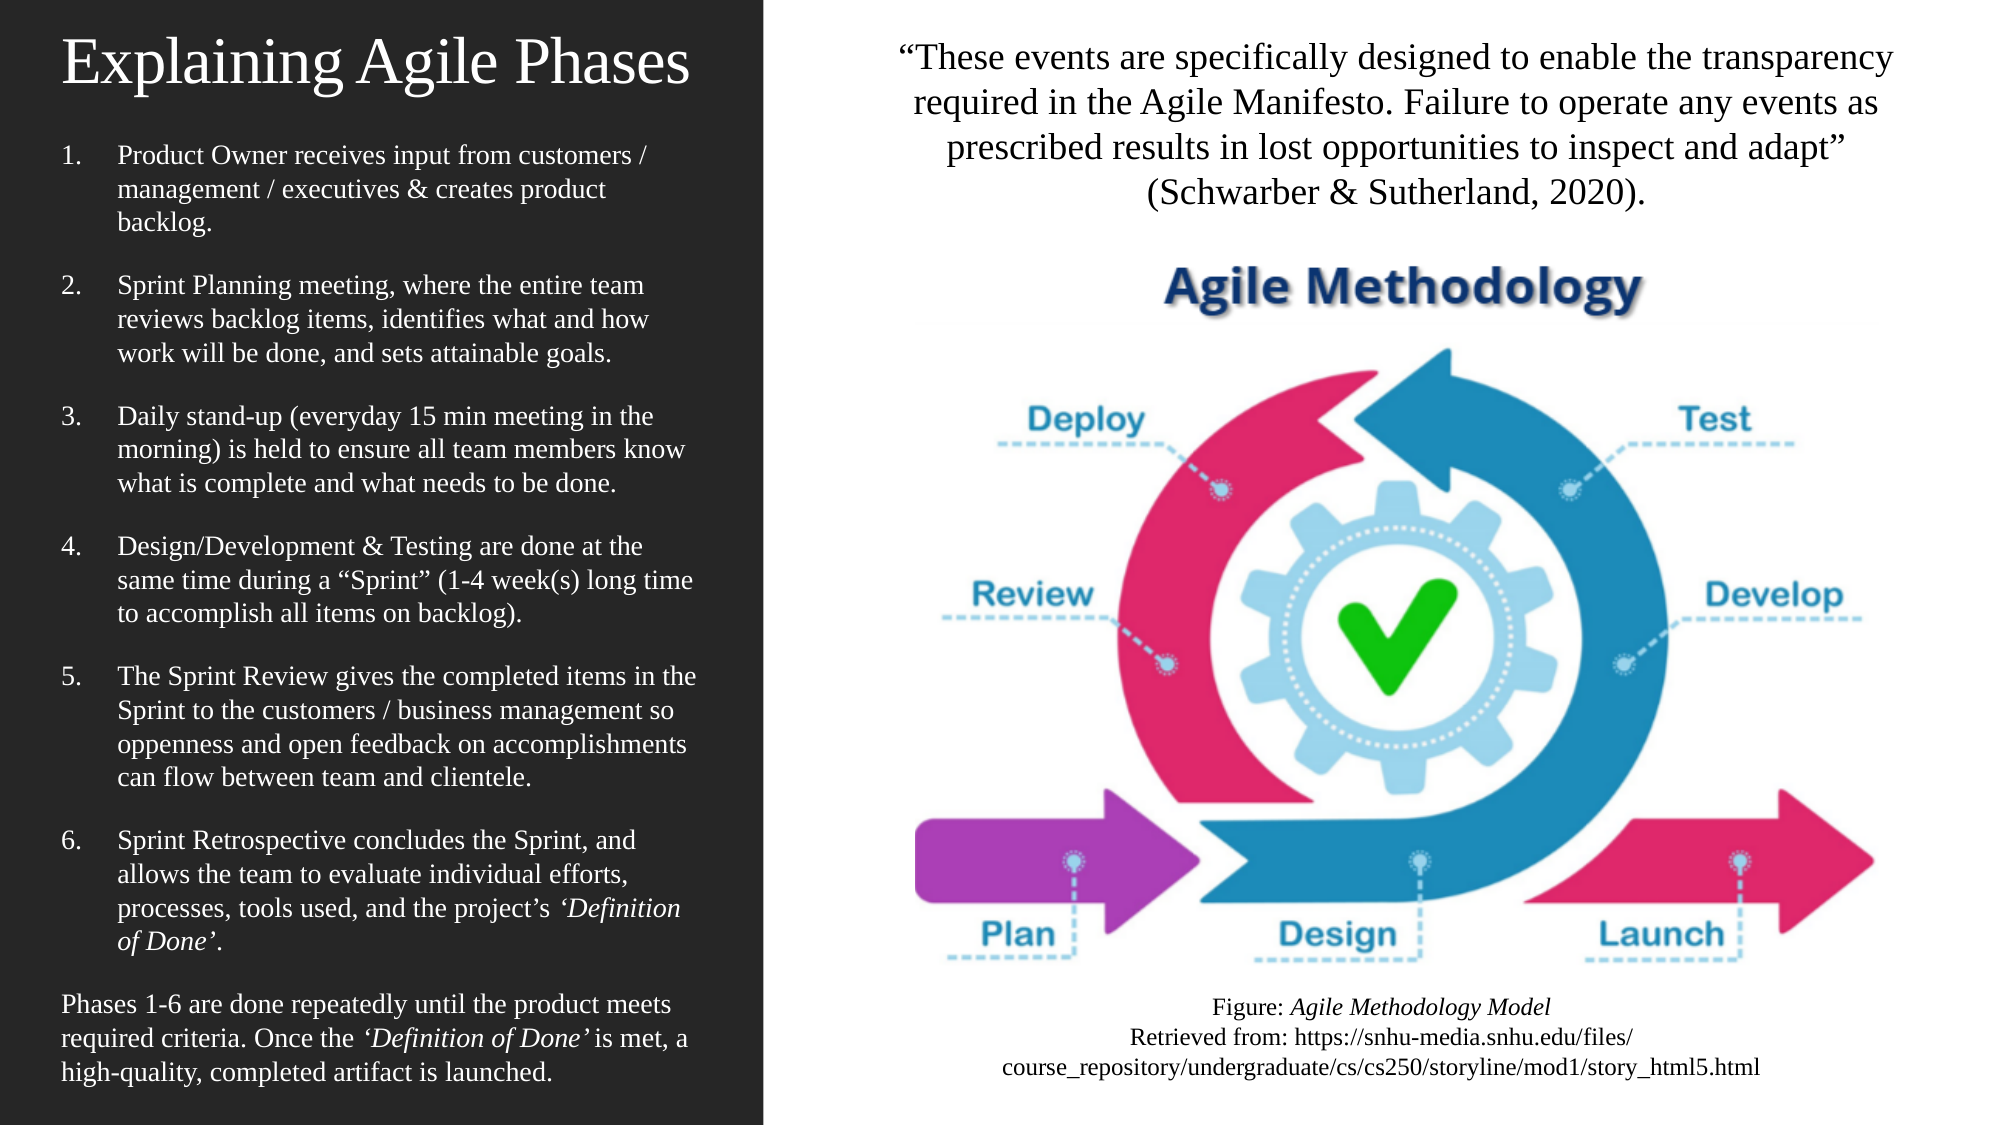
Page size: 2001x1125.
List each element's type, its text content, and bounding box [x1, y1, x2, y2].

list Product Owner receives input from customers / management / executives & creates product backlog. Sprint Planning meeting, where the entire team reviews backlog items, identifies what and how work will be done, and sets attainable goals. Daily stand-up (everyday 15 min meeting in the morning) is held to ensure all team members know what is complete and what needs to be done. Design/Development & Testing are done at the same time during a “Sprint” (1-4 week(s) long time to accomplish all items on backlog). The Sprint Review gives the completed items in the Sprint to the customers / business management so oppenness and open feedback on accomplishments can flow between team and clientele. Sprint Retrospective concludes the Sprint, and allows the team to evaluate individual efforts, processes, tools used, and the project’s ‘Definition of Done’. Phases 1-6 are done repeatedly until the product meets required criteria. Once the ‘Definition of Done’ is met, a high-quality, completed artifact is launched. [45, 128, 718, 1082]
text_box Figure: Agile Methodology Model Retrieved from: https://snhu-media.snhu.edu/files/ course_repository/undergraduate/cs/cs250/storyline/mod1/story_html5.html [957, 983, 1807, 1088]
text_box “These events are specifically designed to enable the transparency required in the Agile Manifesto. Failure to operate any events as prescribed results in lost opportunities to inspect and adapt” (Schwarber & Sutherland, 2020). [879, 24, 1914, 220]
title Explaining Agile Phases [45, 0, 745, 106]
picture [915, 235, 1879, 974]
list Product Owner receives input from customers / management / executives & creates product backlog Sprint Planning meeting [895, 220, 1868, 1002]
